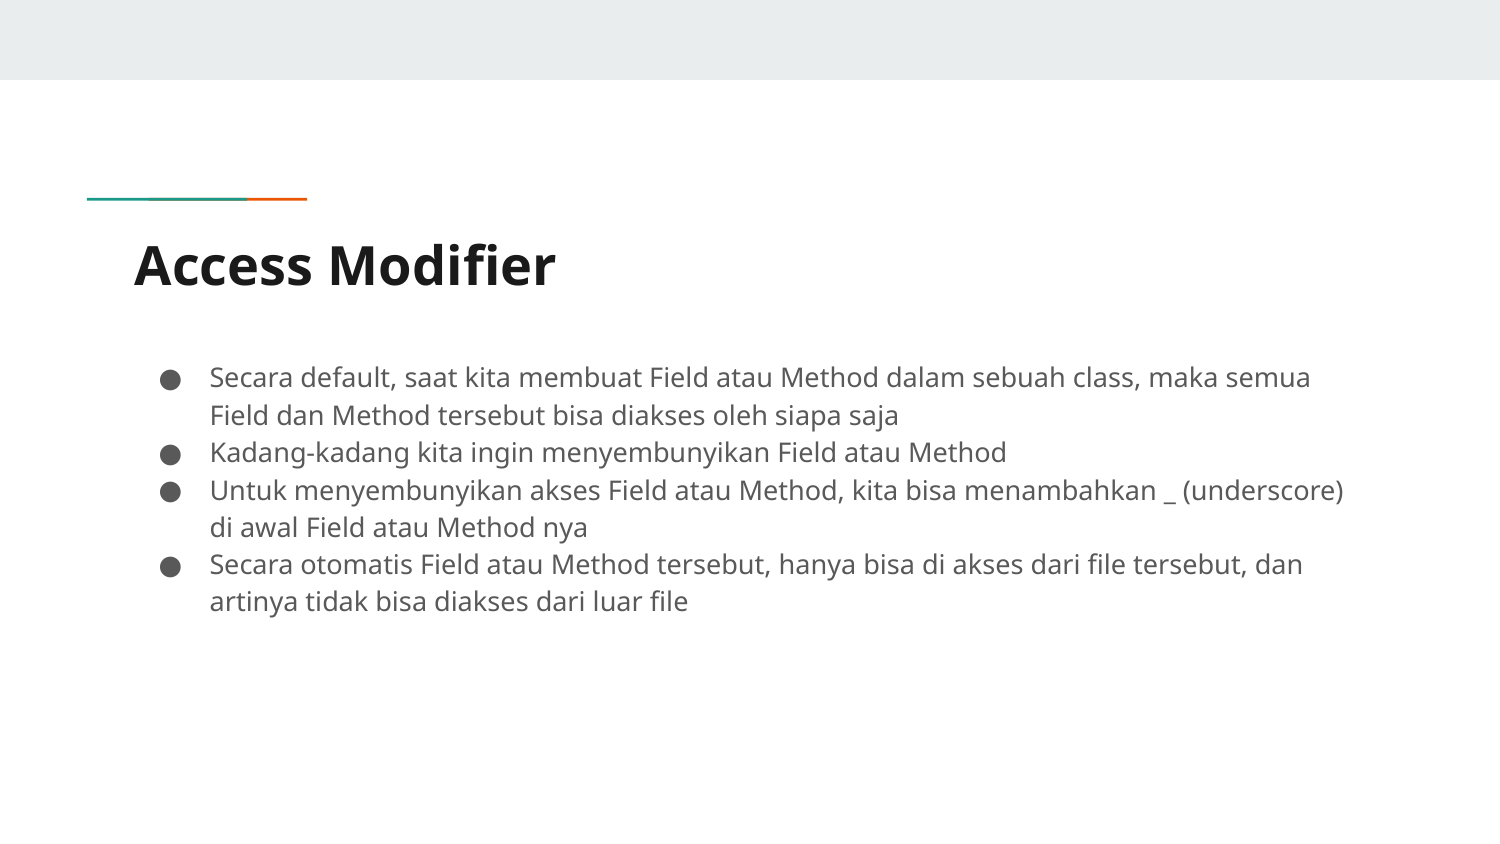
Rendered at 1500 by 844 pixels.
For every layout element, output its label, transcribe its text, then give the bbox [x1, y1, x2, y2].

title Access Modifier [119, 216, 1381, 305]
list Secara default, saat kita membuat Field atau Method dalam sebuah class, maka semua Field dan Method tersebut bisa diakses oleh siapa saja Kadang-kadang kita ingin menyembunyikan Field atau Method Untuk menyembunyikan akses Field atau Method, kita bisa menambahkan _ (underscore) di awal Field atau Method nya Secara otomatis Field atau Method tersebut, hanya bisa di akses dari file tersebut, dan artinya tidak bisa diakses dari luar file [119, 341, 1381, 712]
